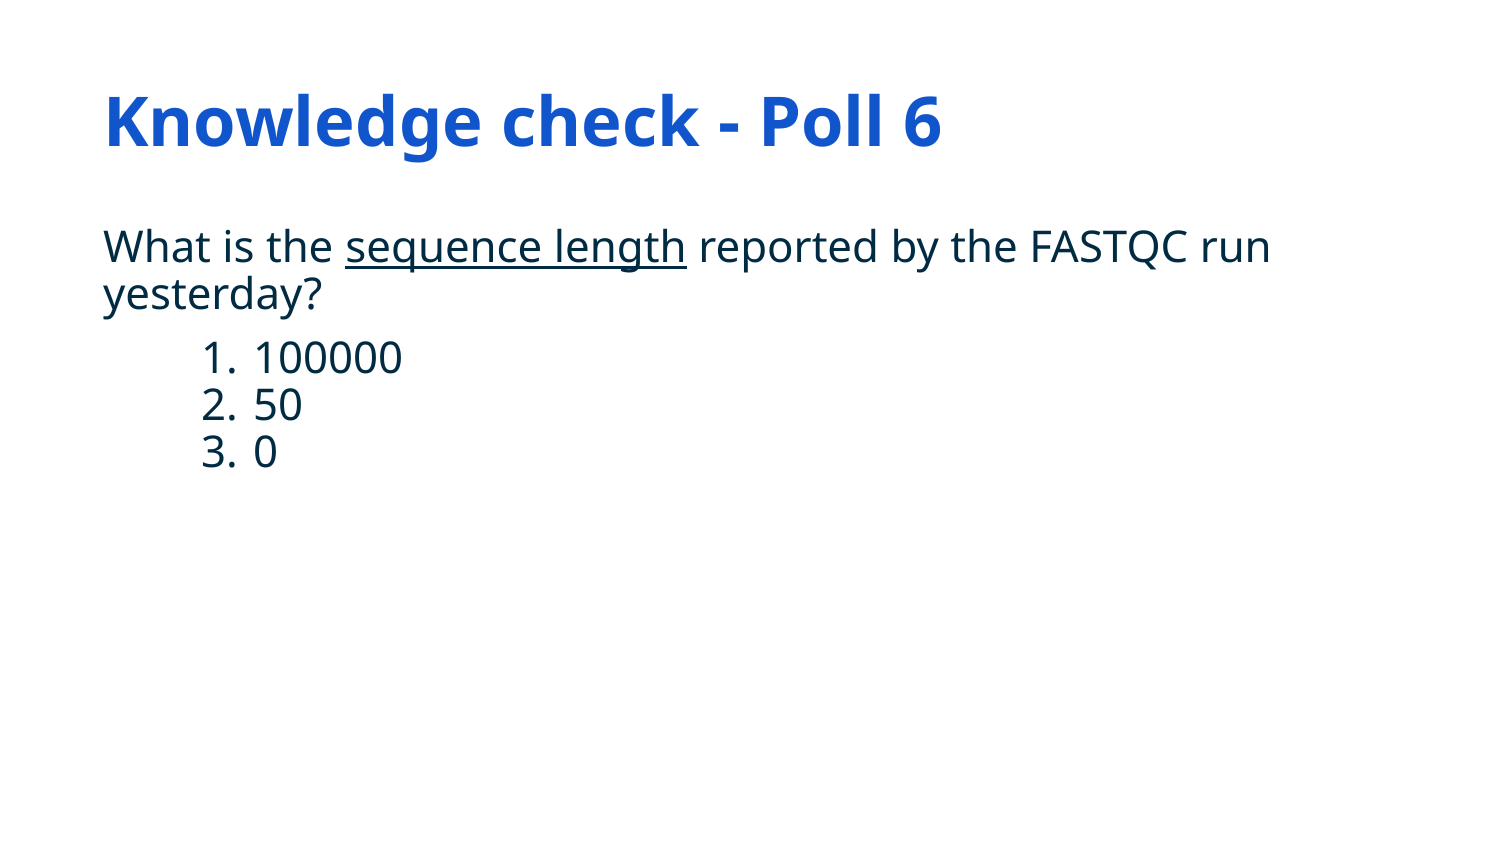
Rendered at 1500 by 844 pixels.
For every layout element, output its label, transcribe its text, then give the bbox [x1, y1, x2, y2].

title Knowledge check - Poll 6 [103, 87, 1397, 208]
list What is the sequence length reported by the FASTQC run yesterday? 100000 50 0 [103, 224, 1397, 760]
